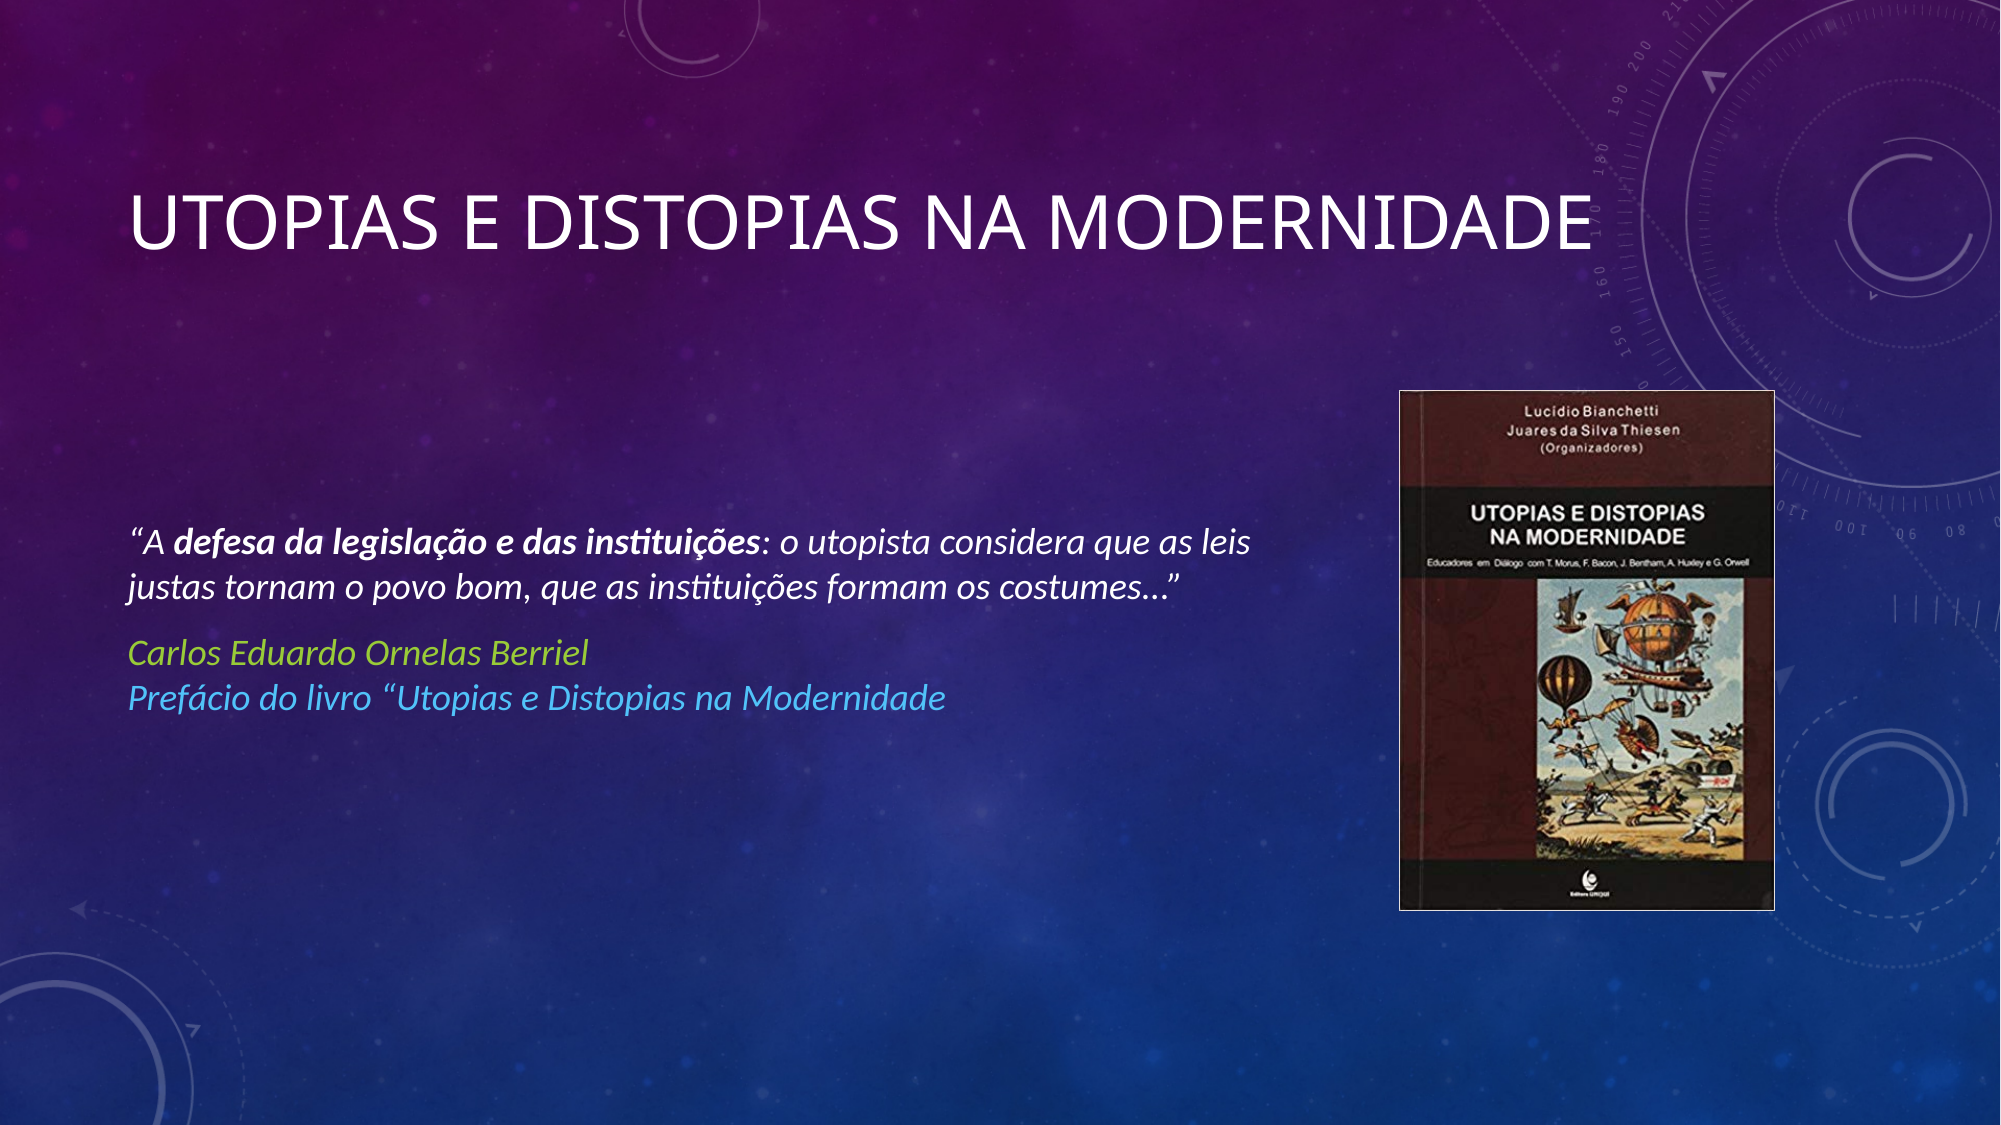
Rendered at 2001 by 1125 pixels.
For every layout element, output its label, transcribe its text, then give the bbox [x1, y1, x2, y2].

title Utopias e Distopias na Modernidade [112, 99, 1775, 339]
picture [0, 0, 2001, 1125]
list “A defesa da legislação e das instituições: o utopista considera que as leis justas tornam o povo bom, que as instituições formam os costumes...” Carlos Eduardo Ornelas Berriel Prefácio do livro “Utopias e Distopias na Modernidade [112, 351, 1344, 950]
